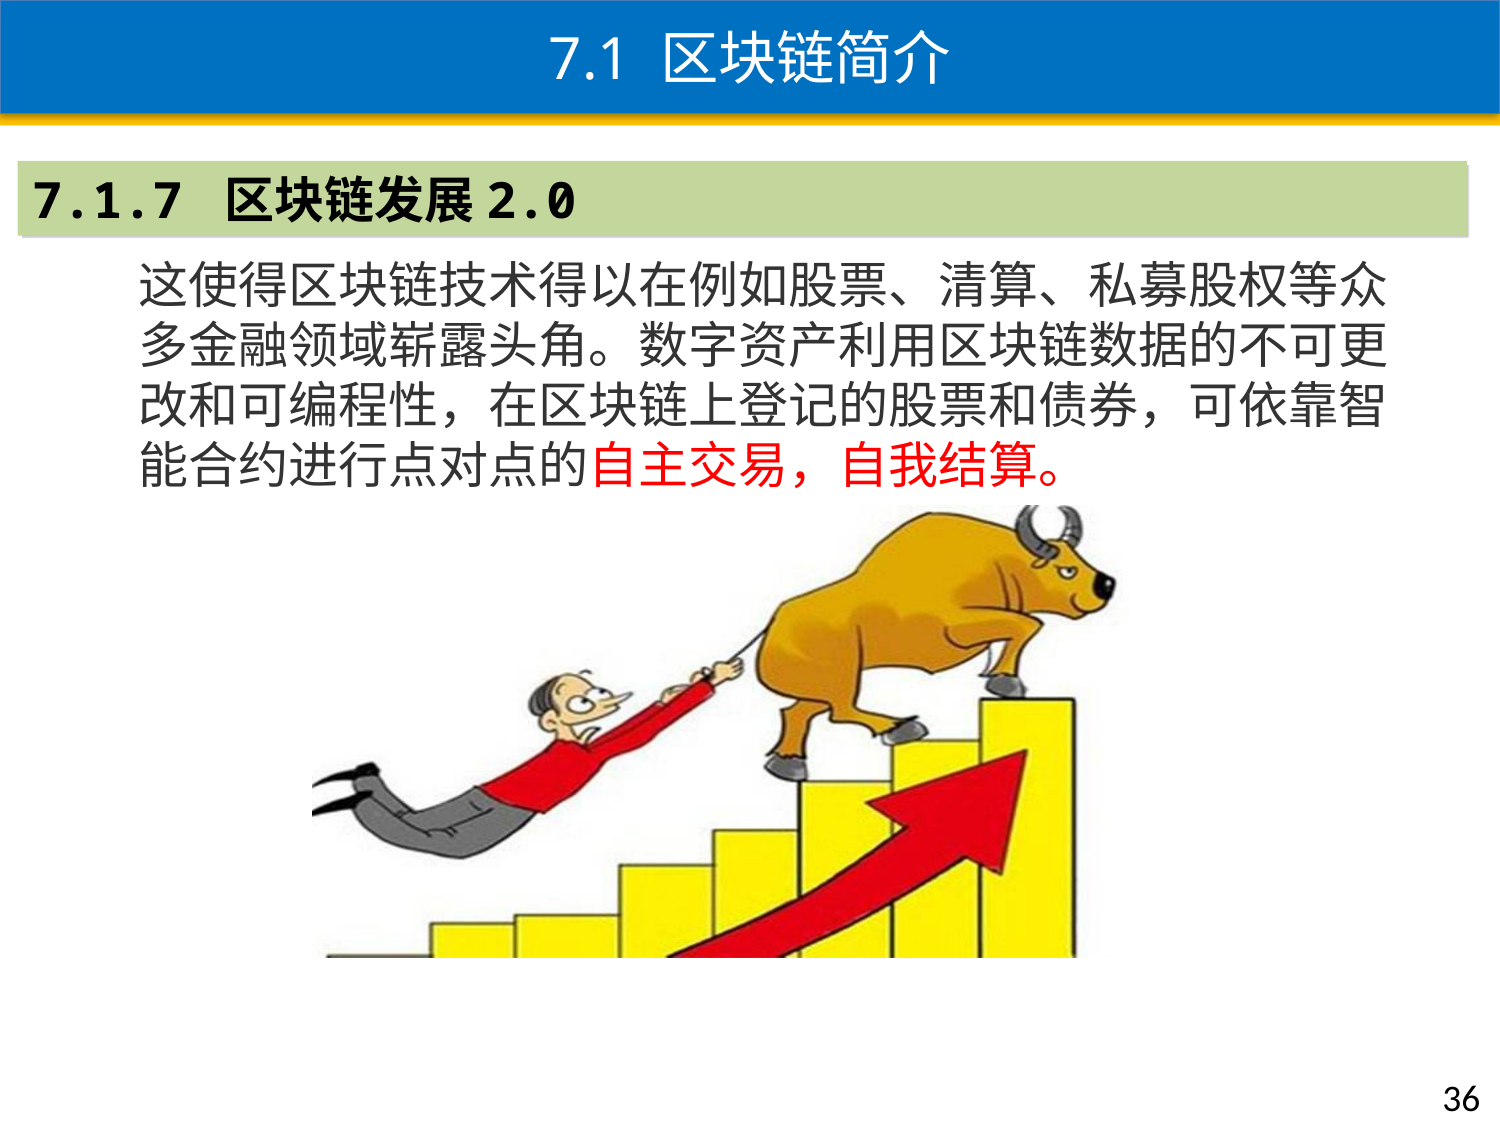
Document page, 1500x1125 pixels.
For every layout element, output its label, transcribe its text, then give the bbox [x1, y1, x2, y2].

text_box 这使得区块链技术得以在例如股票、清算、私募股权等众多金融领域崭露头角。数字资产利用区块链数据的不可更改和可编程性，在区块链上登记的股票和债券，可依靠智能合约进行点对点的自主交易，自我结算。 [123, 245, 1412, 501]
text_box 7.1 区块链简介 [123, 13, 1376, 99]
text_box 7.1.7 区块链发展2.0 [17, 160, 1467, 236]
text_box [0, 0, 1500, 114]
text_box 36 [1427, 1066, 1499, 1125]
picture [312, 503, 1129, 967]
